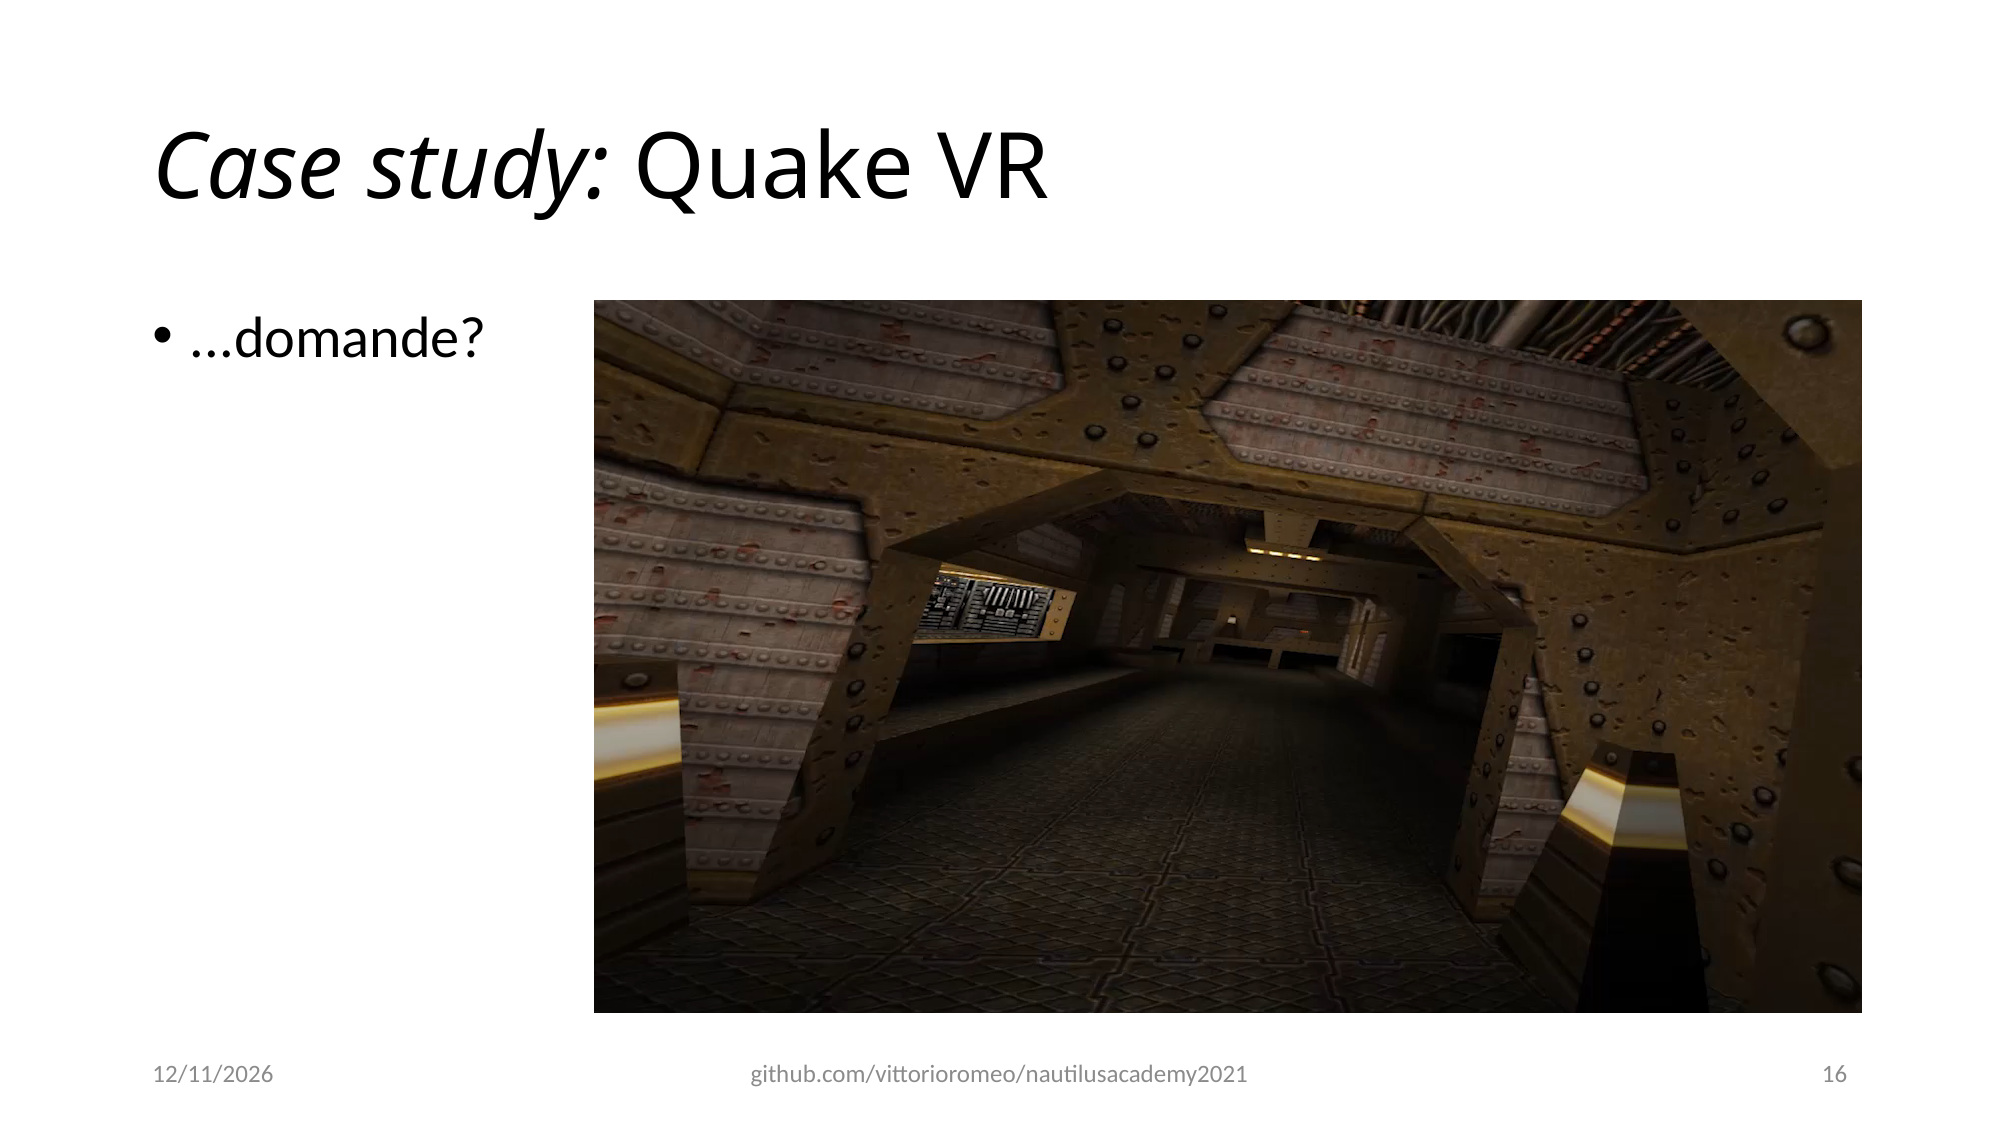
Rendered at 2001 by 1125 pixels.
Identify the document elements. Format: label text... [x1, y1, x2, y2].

footer github.com/vittorioromeo/nautilusacademy2021 [662, 1042, 1338, 1103]
slide_number 16 [1412, 1042, 1863, 1103]
title Case study: Quake VR [137, 59, 1863, 278]
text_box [593, 299, 1863, 1014]
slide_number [137, 1042, 588, 1103]
list ...domande? [137, 299, 593, 1014]
